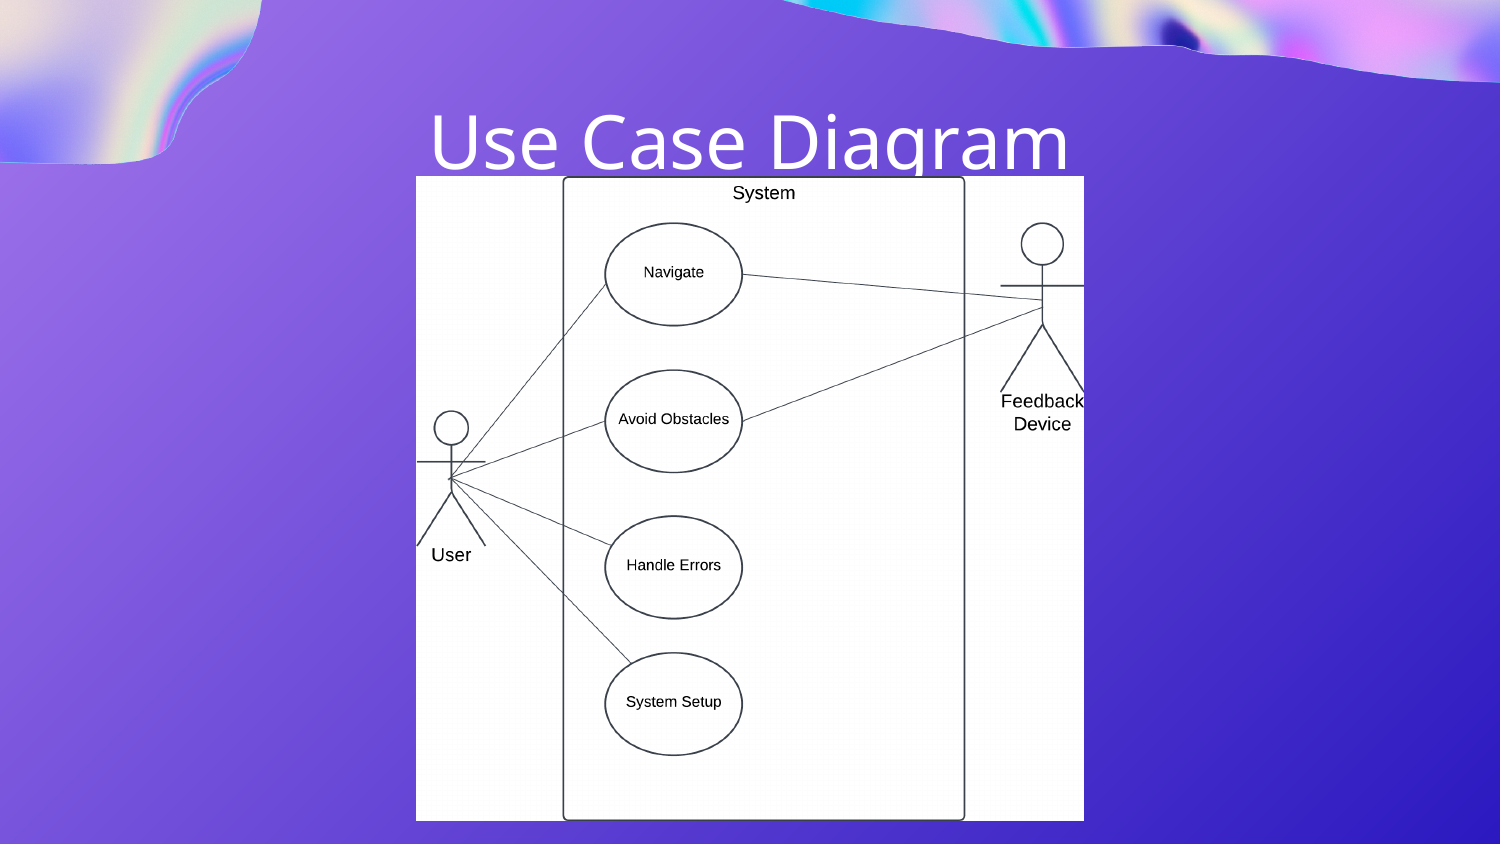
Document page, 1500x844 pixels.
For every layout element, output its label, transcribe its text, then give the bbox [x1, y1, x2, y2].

text_box [0, 0, 292, 165]
text_box [750, 0, 1500, 85]
picture [416, 175, 1084, 822]
text_box Use Case Diagram [208, 58, 1292, 185]
